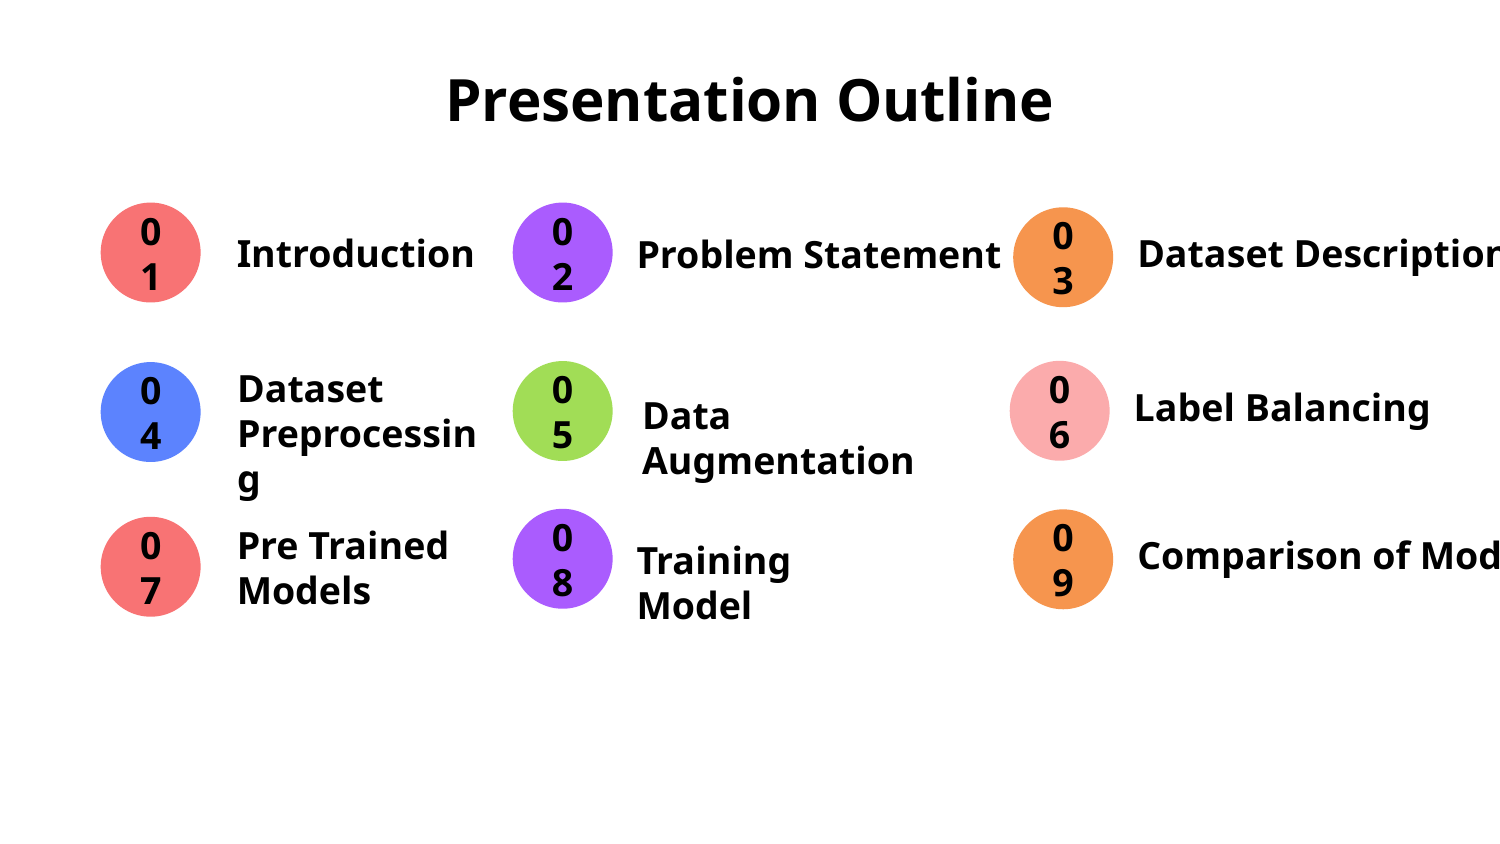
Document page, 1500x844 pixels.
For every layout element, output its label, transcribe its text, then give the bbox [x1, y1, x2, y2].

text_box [1012, 207, 1500, 308]
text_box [1012, 509, 1500, 610]
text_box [100, 506, 835, 617]
title Presentation Outline [75, 67, 1425, 129]
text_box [512, 202, 1168, 303]
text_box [512, 360, 941, 462]
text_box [100, 350, 499, 463]
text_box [512, 508, 912, 609]
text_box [1009, 360, 1500, 461]
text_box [100, 202, 510, 303]
